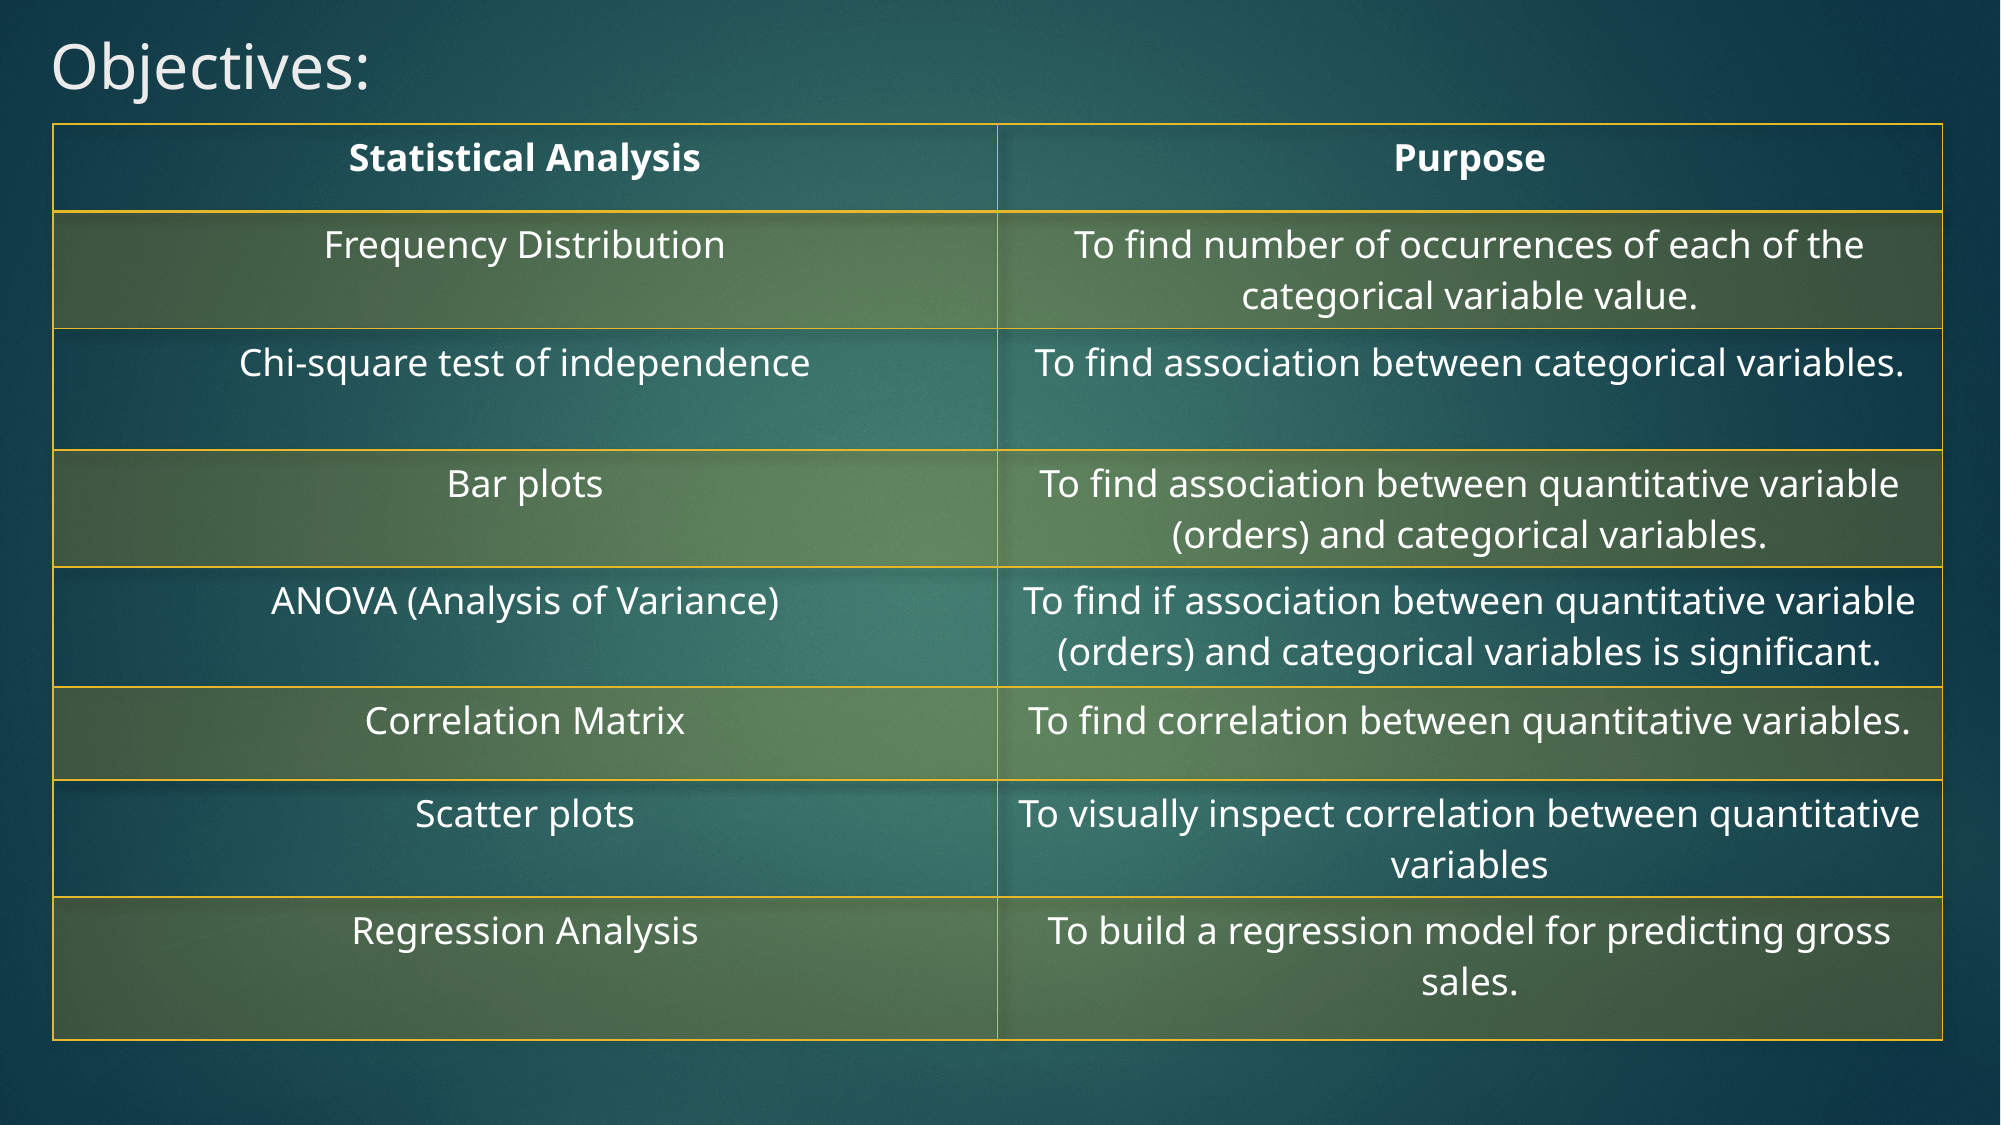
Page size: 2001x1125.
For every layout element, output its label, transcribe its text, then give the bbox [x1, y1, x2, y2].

table_cell To visually inspect correlation between quantitative variables [998, 781, 1942, 896]
table_cell To find association between categorical variables. [998, 329, 1942, 449]
table_cell To build a regression model for predicting gross sales. [998, 898, 1942, 1039]
table_cell To find if association between quantitative variable (orders) and categorical variables is significant. [998, 568, 1942, 686]
table_cell To find association between quantitative variable (orders) and categorical variables. [998, 451, 1942, 566]
table_cell Chi-square test of independence [54, 329, 997, 449]
table_cell Frequency Distribution [54, 213, 997, 328]
table_cell Scatter plots [54, 781, 997, 896]
table_header Purpose [998, 125, 1942, 210]
table_cell Correlation Matrix [54, 688, 997, 779]
table_cell Regression Analysis [54, 898, 997, 1039]
table_cell ANOVA (Analysis of Variance) [54, 568, 997, 686]
text_box Objectives: [35, 19, 453, 109]
table_cell To find correlation between quantitative variables. [998, 688, 1942, 779]
table_header Statistical Analysis [54, 125, 997, 210]
table_cell To find number of occurrences of each of the categorical variable value. [998, 213, 1942, 328]
table_cell Bar plots [54, 451, 997, 566]
